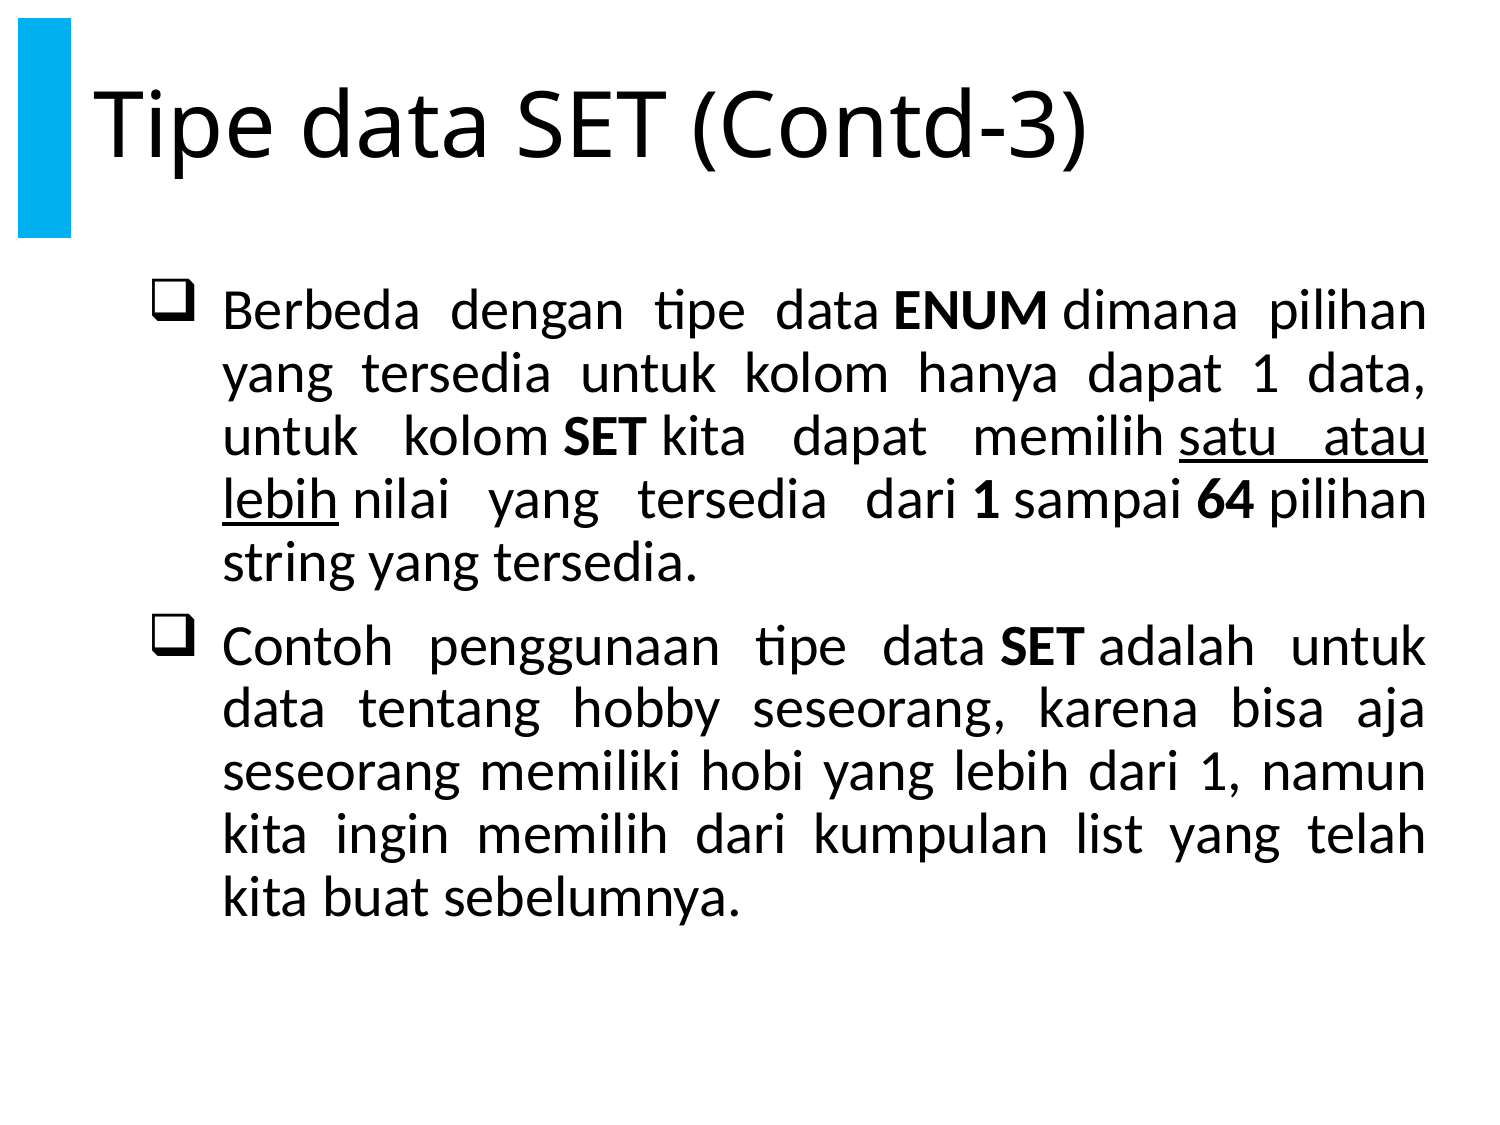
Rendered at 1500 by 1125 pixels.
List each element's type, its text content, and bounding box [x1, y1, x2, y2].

list Berbeda dengan tipe data ENUM dimana pilihan yang tersedia untuk kolom hanya dapat 1 data, untuk kolom SET kita dapat memilih satu atau lebih nilai yang tersedia dari 1 sampai 64 pilihan string yang tersedia. Contoh penggunaan tipe data SET adalah untuk data tentang hobby seseorang, karena bisa aja seseorang memiliki hobi yang lebih dari 1, namun kita ingin memilih dari kumpulan list yang telah kita buat sebelumnya. [132, 272, 1443, 1070]
title Tipe data SET (Contd-3) [78, 19, 1443, 237]
